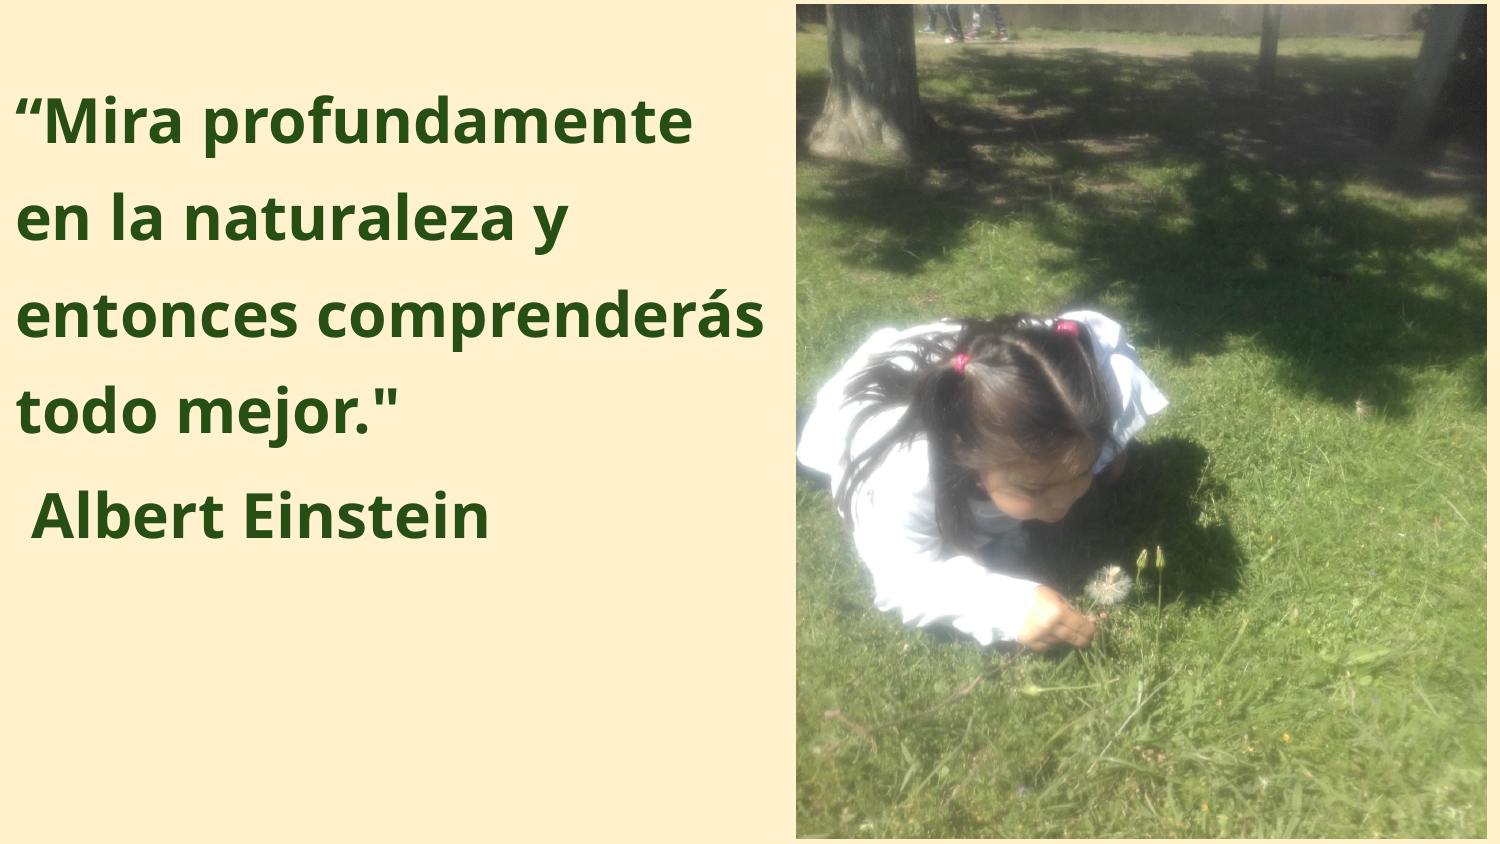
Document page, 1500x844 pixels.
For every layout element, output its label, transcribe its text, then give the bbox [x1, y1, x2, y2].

picture [795, 4, 1487, 839]
text_box “Mira profundamente en la naturaleza y entonces comprenderás todo mejor." Albert Einstein [0, 5, 785, 607]
